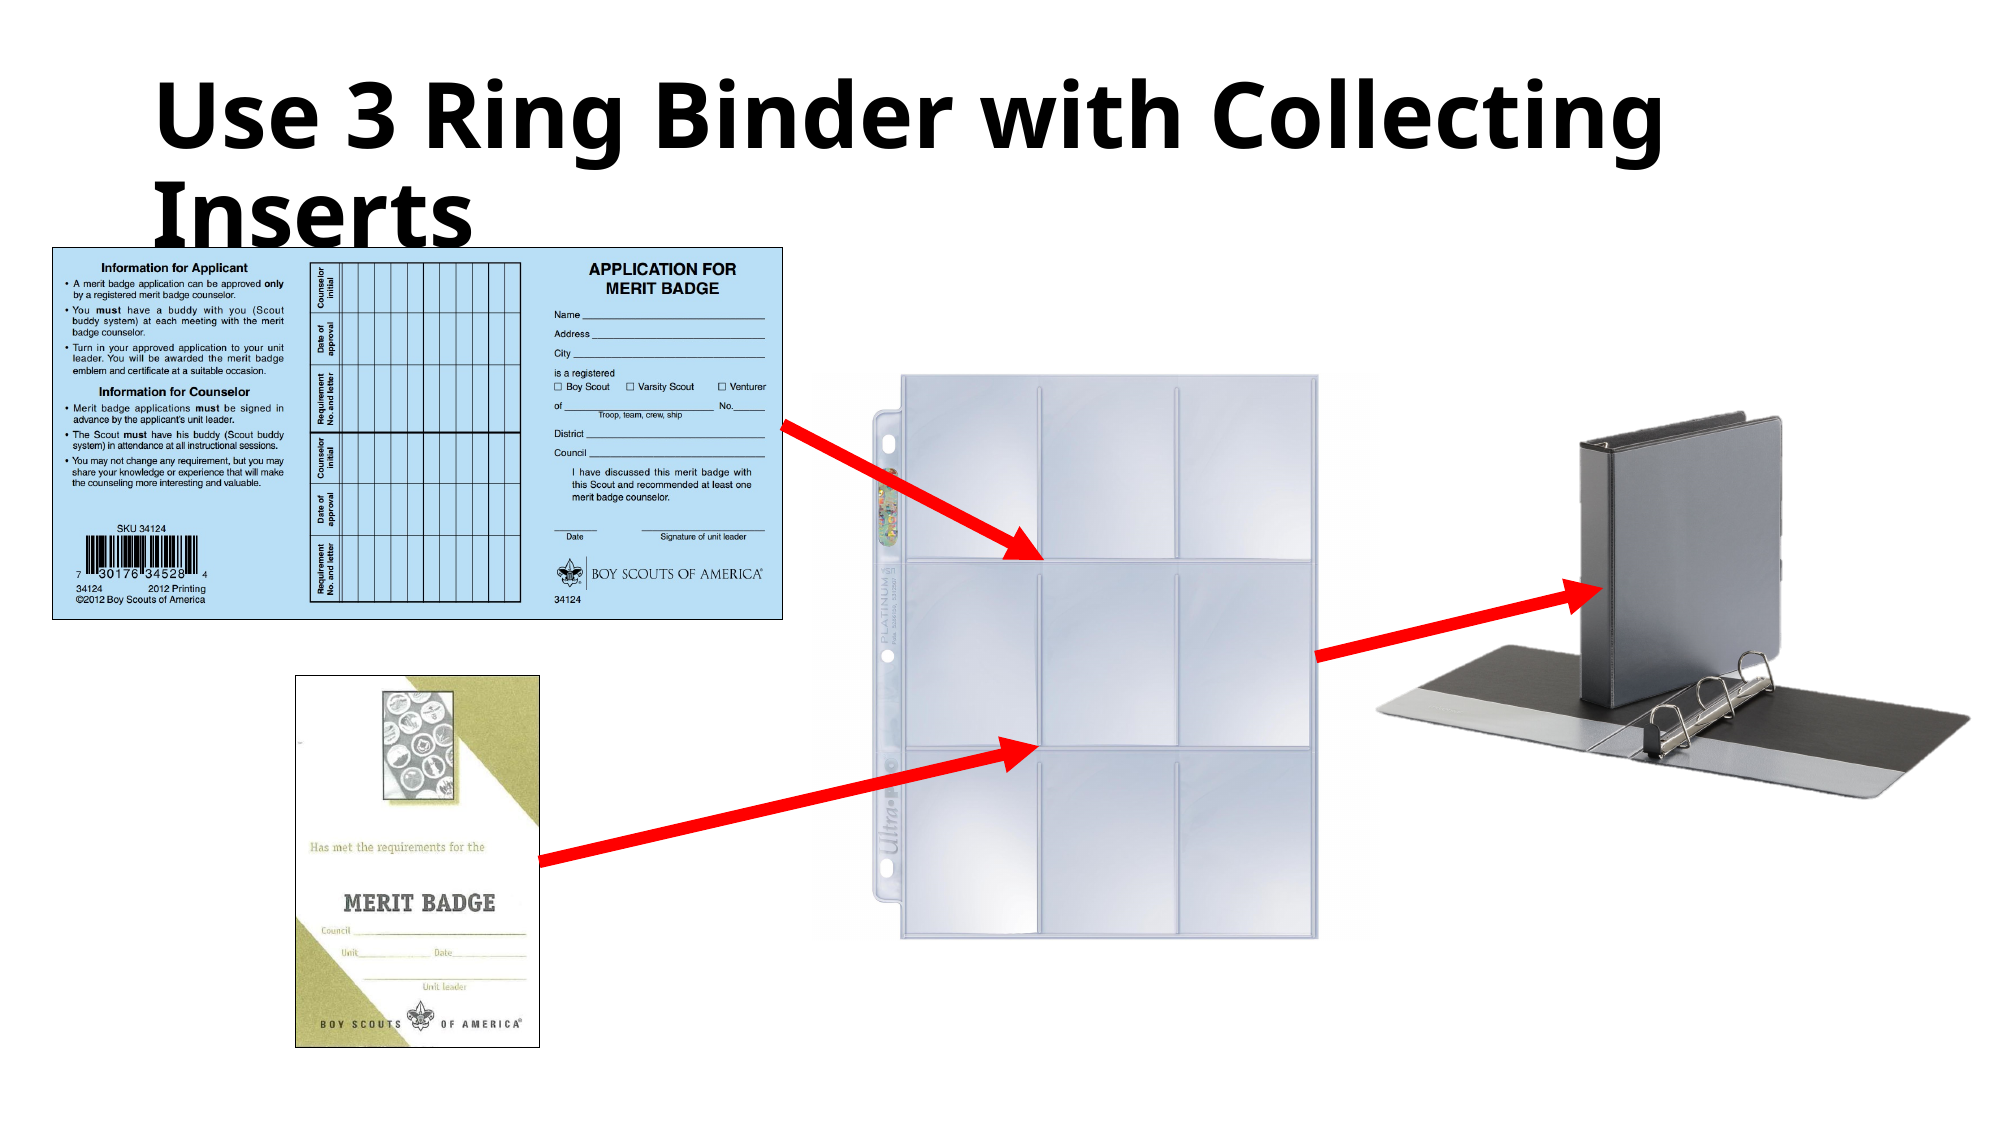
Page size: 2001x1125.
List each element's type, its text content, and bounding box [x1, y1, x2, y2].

title Use 3 Ring Binder with Collecting Inserts [137, 59, 1863, 278]
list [812, 373, 1380, 941]
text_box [1315, 588, 1604, 657]
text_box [539, 746, 1040, 862]
picture [1345, 277, 2000, 932]
picture [295, 675, 540, 1048]
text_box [782, 424, 1045, 561]
picture [52, 247, 783, 620]
